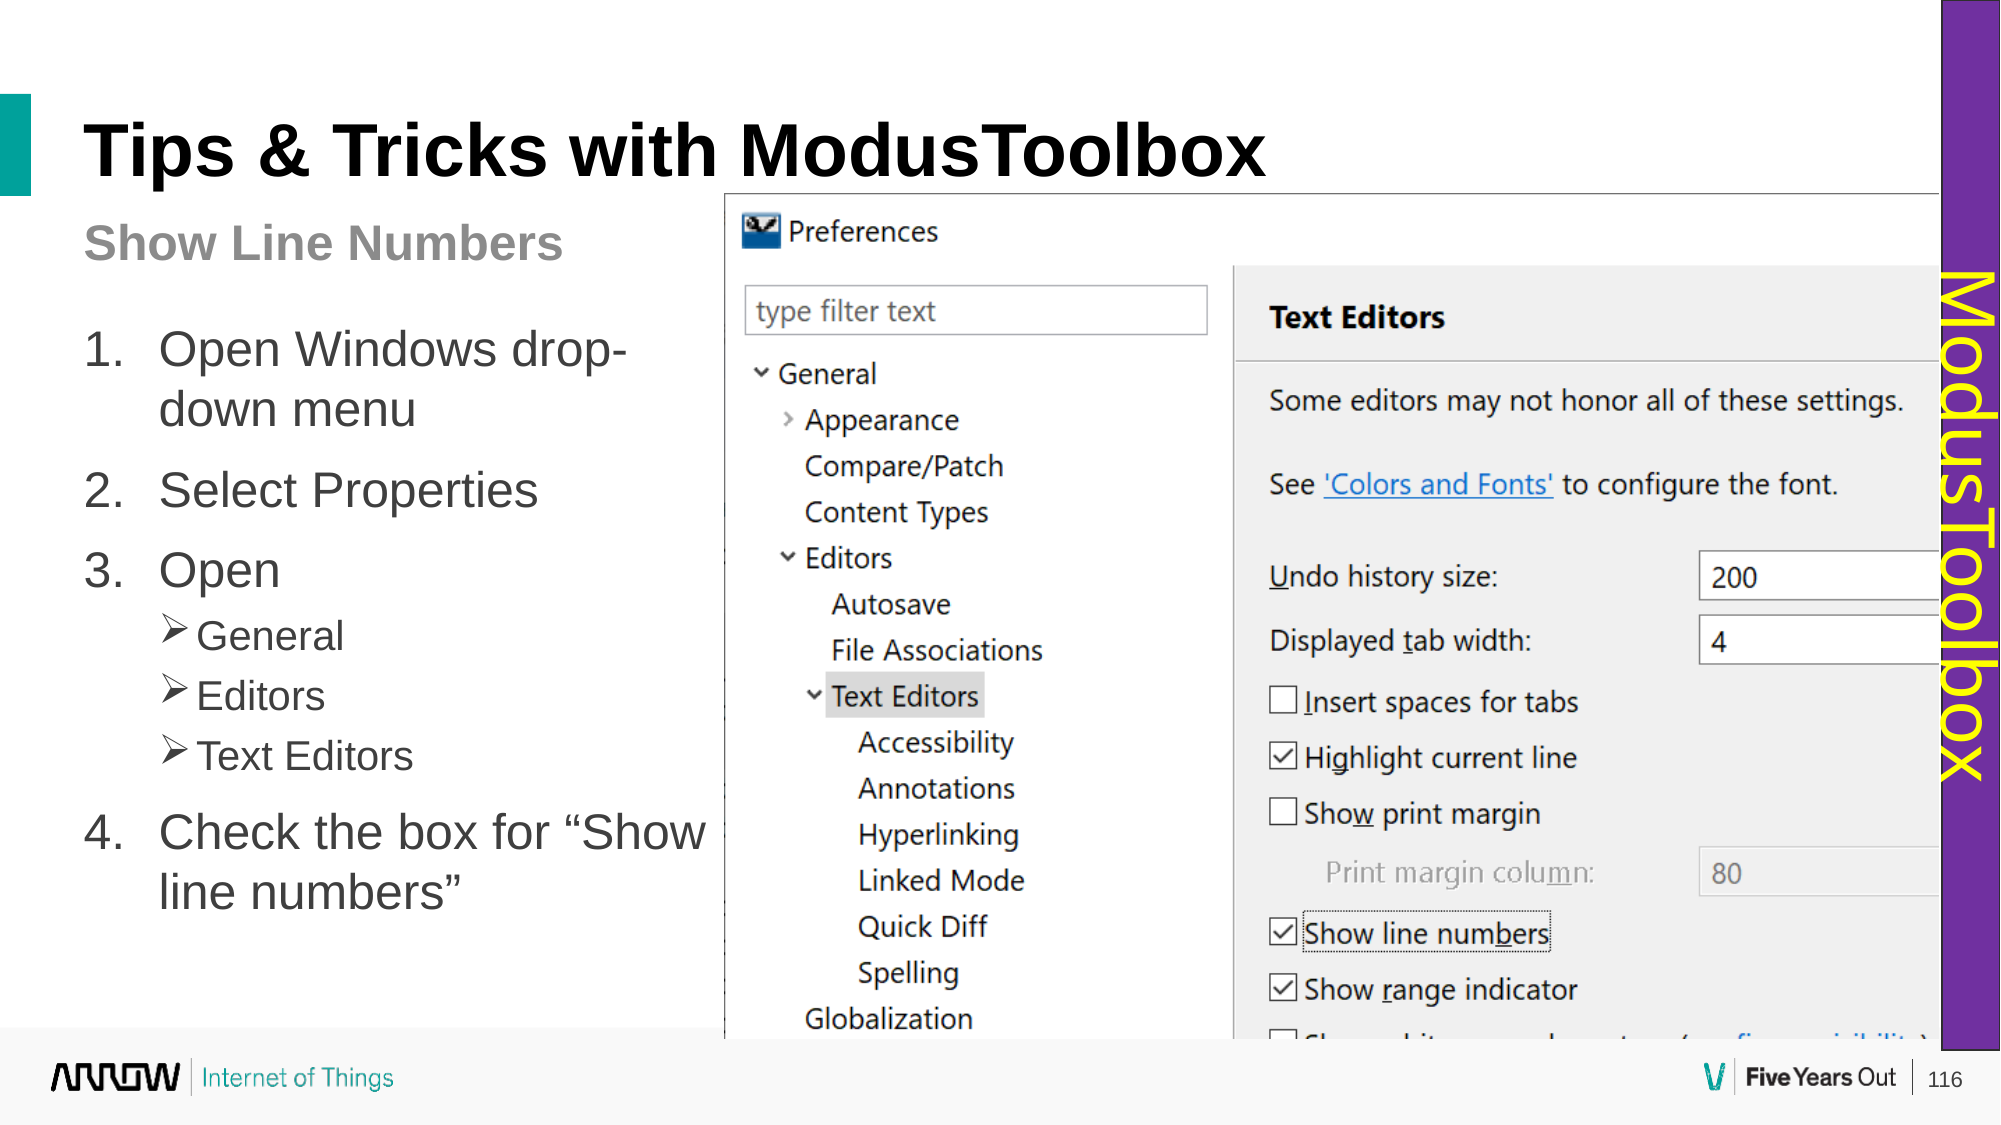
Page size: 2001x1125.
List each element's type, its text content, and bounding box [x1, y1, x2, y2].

picture [1704, 1058, 1896, 1095]
list Tips & Tricks with ModusToolbox [68, 104, 1932, 196]
picture [724, 193, 1939, 1039]
text_box ModusToolbox [1941, 0, 2000, 1051]
list Show Line Numbers [68, 209, 724, 278]
picture [51, 1058, 393, 1096]
list Open Windows drop-down menu Select Properties Open General Editors Text Editors Check the box for “Show line numbers” [68, 308, 724, 989]
